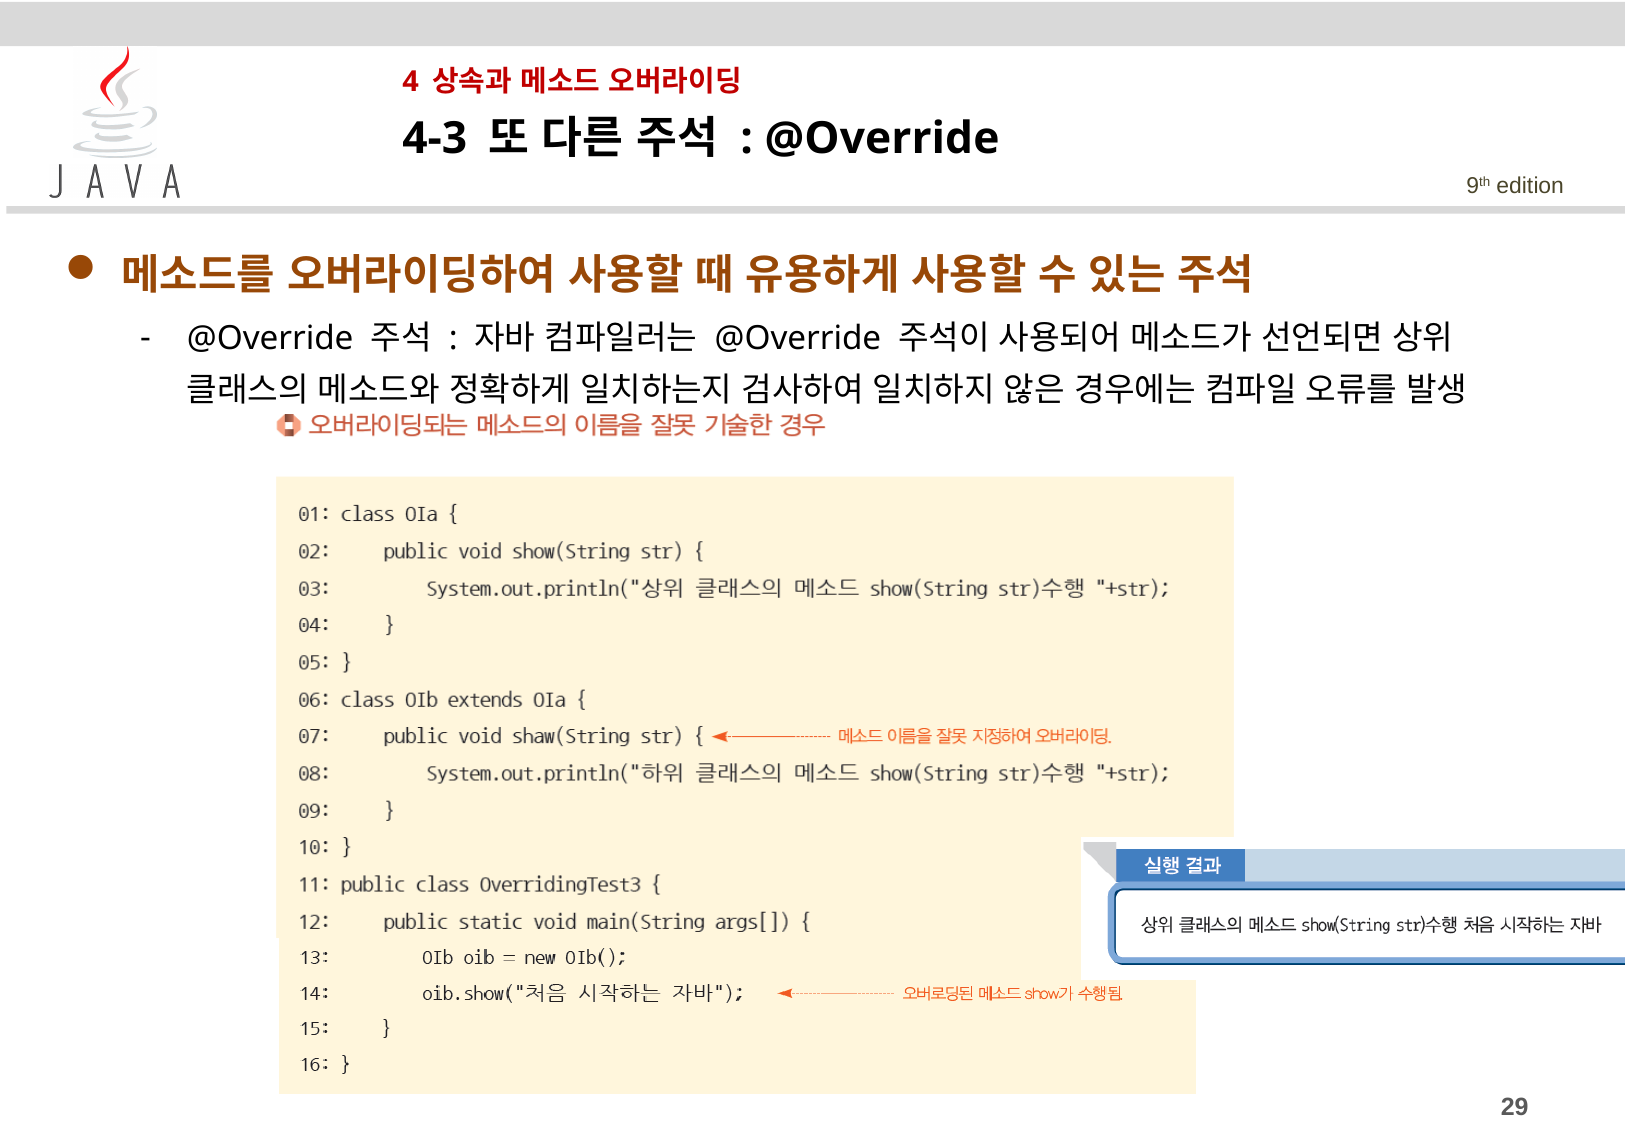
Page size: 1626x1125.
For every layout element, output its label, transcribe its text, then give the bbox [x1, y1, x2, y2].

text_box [262, 412, 1235, 1094]
list 4-3 또 다른 주석 : @Override [387, 101, 1545, 171]
picture [49, 164, 180, 198]
slide_number 29 [1164, 1074, 1544, 1125]
picture [73, 46, 157, 158]
picture [1081, 837, 1625, 981]
list 메소드를 오버라이딩하여 사용할 때 유용하게 사용할 수 있는 주석 @Override 주석 : 자바 컴파일러는 @Override 주석이 사용되어 메소드가 선언되면 상위 클래스의 메소드와 정확하게 일치하는지 검사하여 일치하지 않은 경우에는 컴파일 오류를 발생 [48, 223, 1564, 1064]
title 4 상속과 메소드 오버라이딩 [387, 54, 1393, 105]
